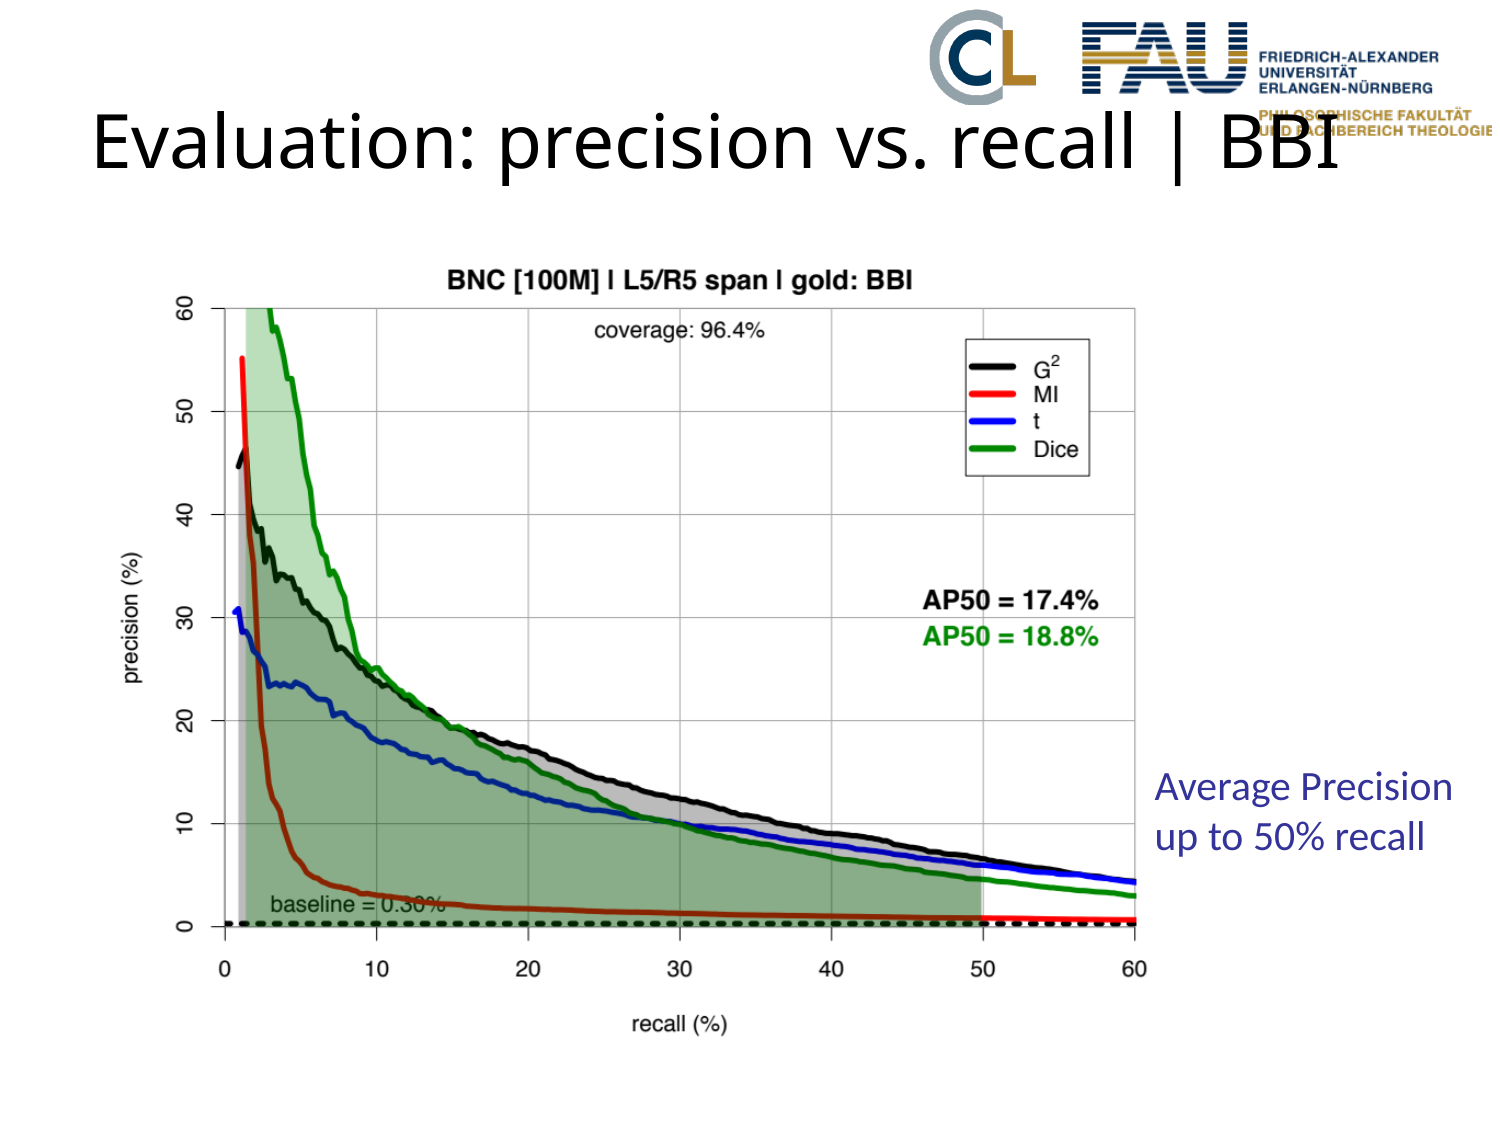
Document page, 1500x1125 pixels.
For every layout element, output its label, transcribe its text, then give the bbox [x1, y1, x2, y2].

title Evaluation: precision vs. recall | BBI [75, 45, 1425, 233]
picture [113, 250, 1164, 1037]
text_box Average Precision up to 50% recall [1168, 751, 1482, 867]
